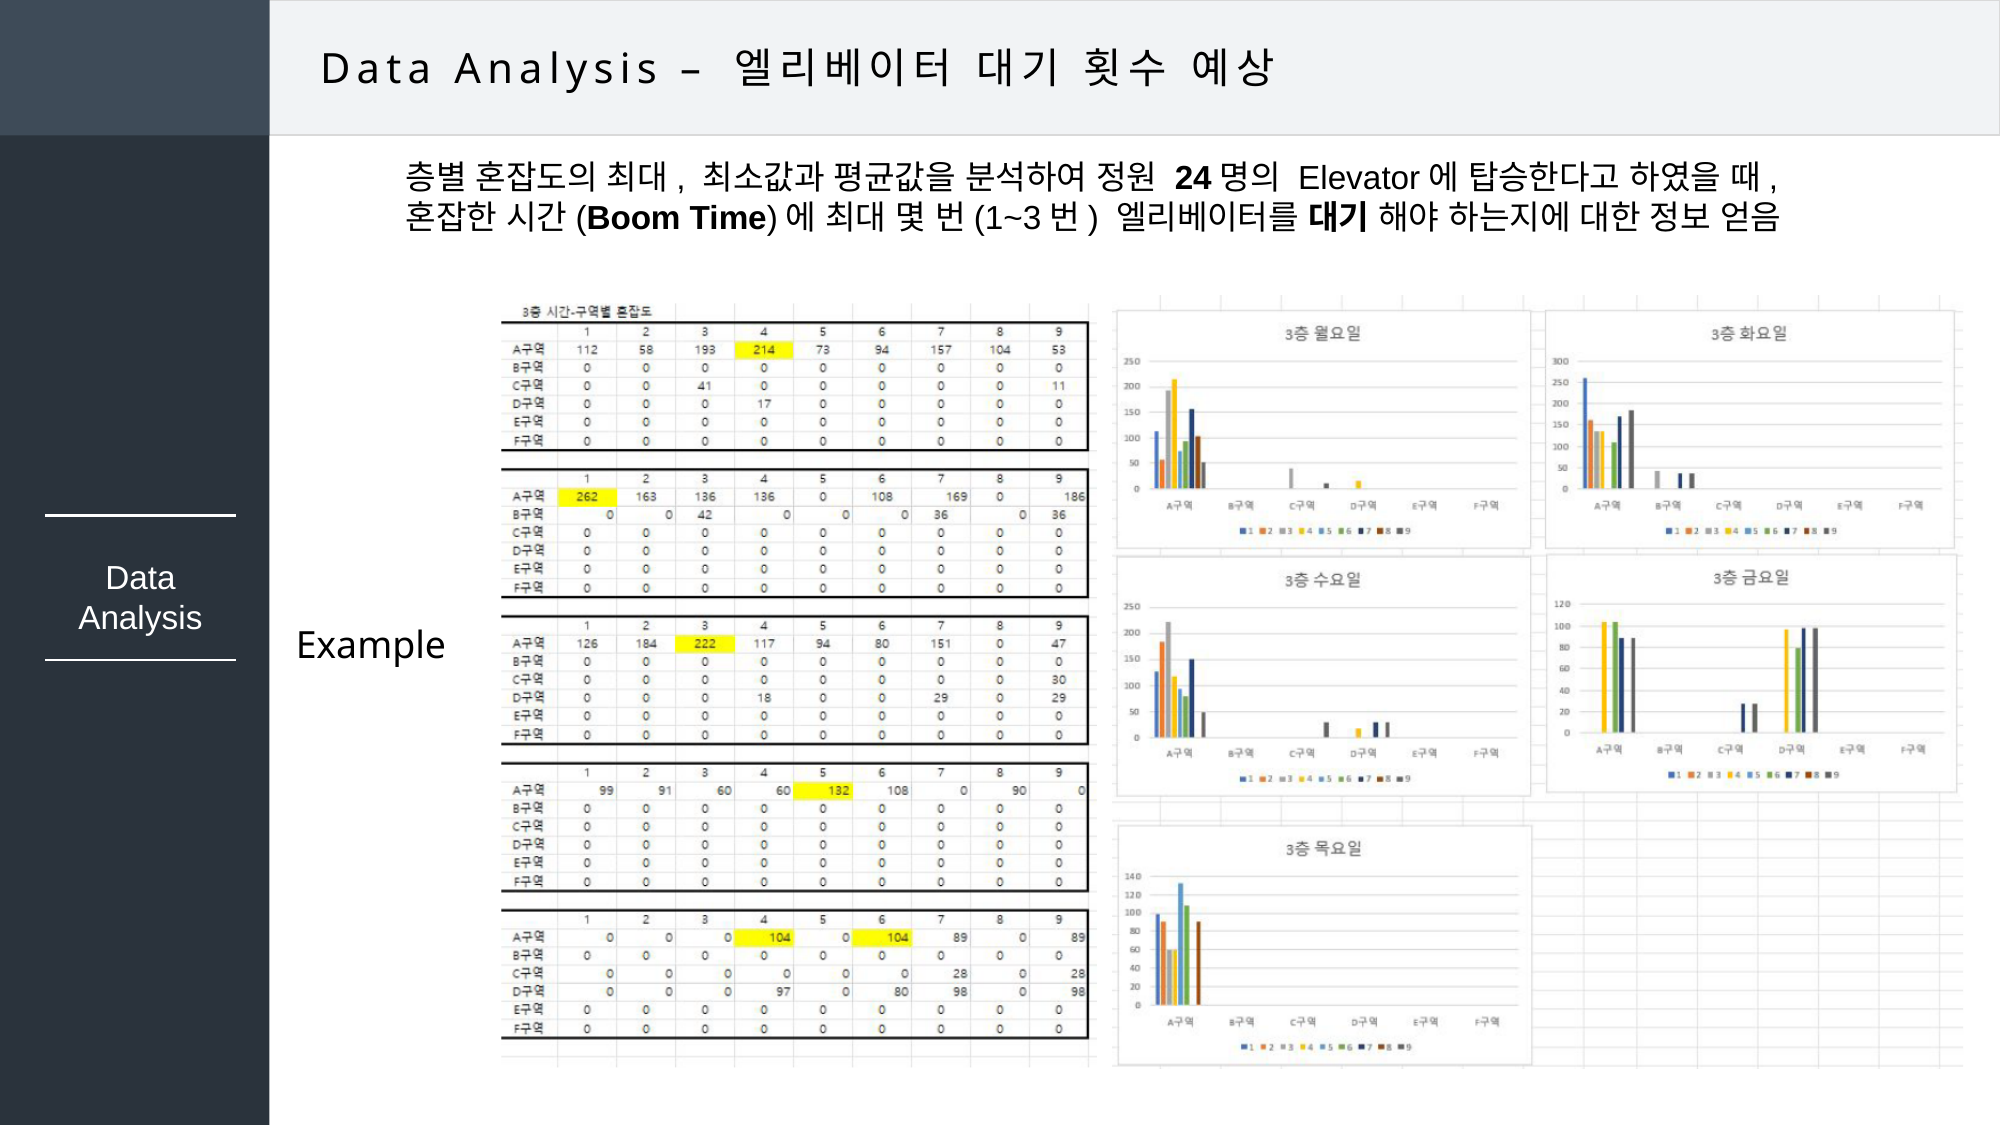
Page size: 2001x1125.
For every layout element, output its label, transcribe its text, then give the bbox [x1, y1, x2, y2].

text_box Data Analysis – 엘리베이터 대기 횟수 예상 [305, 34, 1290, 100]
text_box 층별 혼잡도의 최대, 최소값과 평균값을 분석하여 정원 24명의 Elevator에 탑승한다고 하였을 때, 혼잡한 시간(Boom Time)에 최대 몇 번(1~3번) 엘리베이터를 대기 해야 하는지에 대한 정보 얻음 [391, 148, 2000, 244]
picture [1112, 295, 1970, 1069]
text_box Data Analysis [63, 548, 218, 644]
text_box Example [280, 614, 498, 674]
text_box [0, 0, 270, 136]
text_box [0, 136, 270, 1125]
text_box [270, 0, 2000, 136]
picture [498, 299, 1097, 1074]
